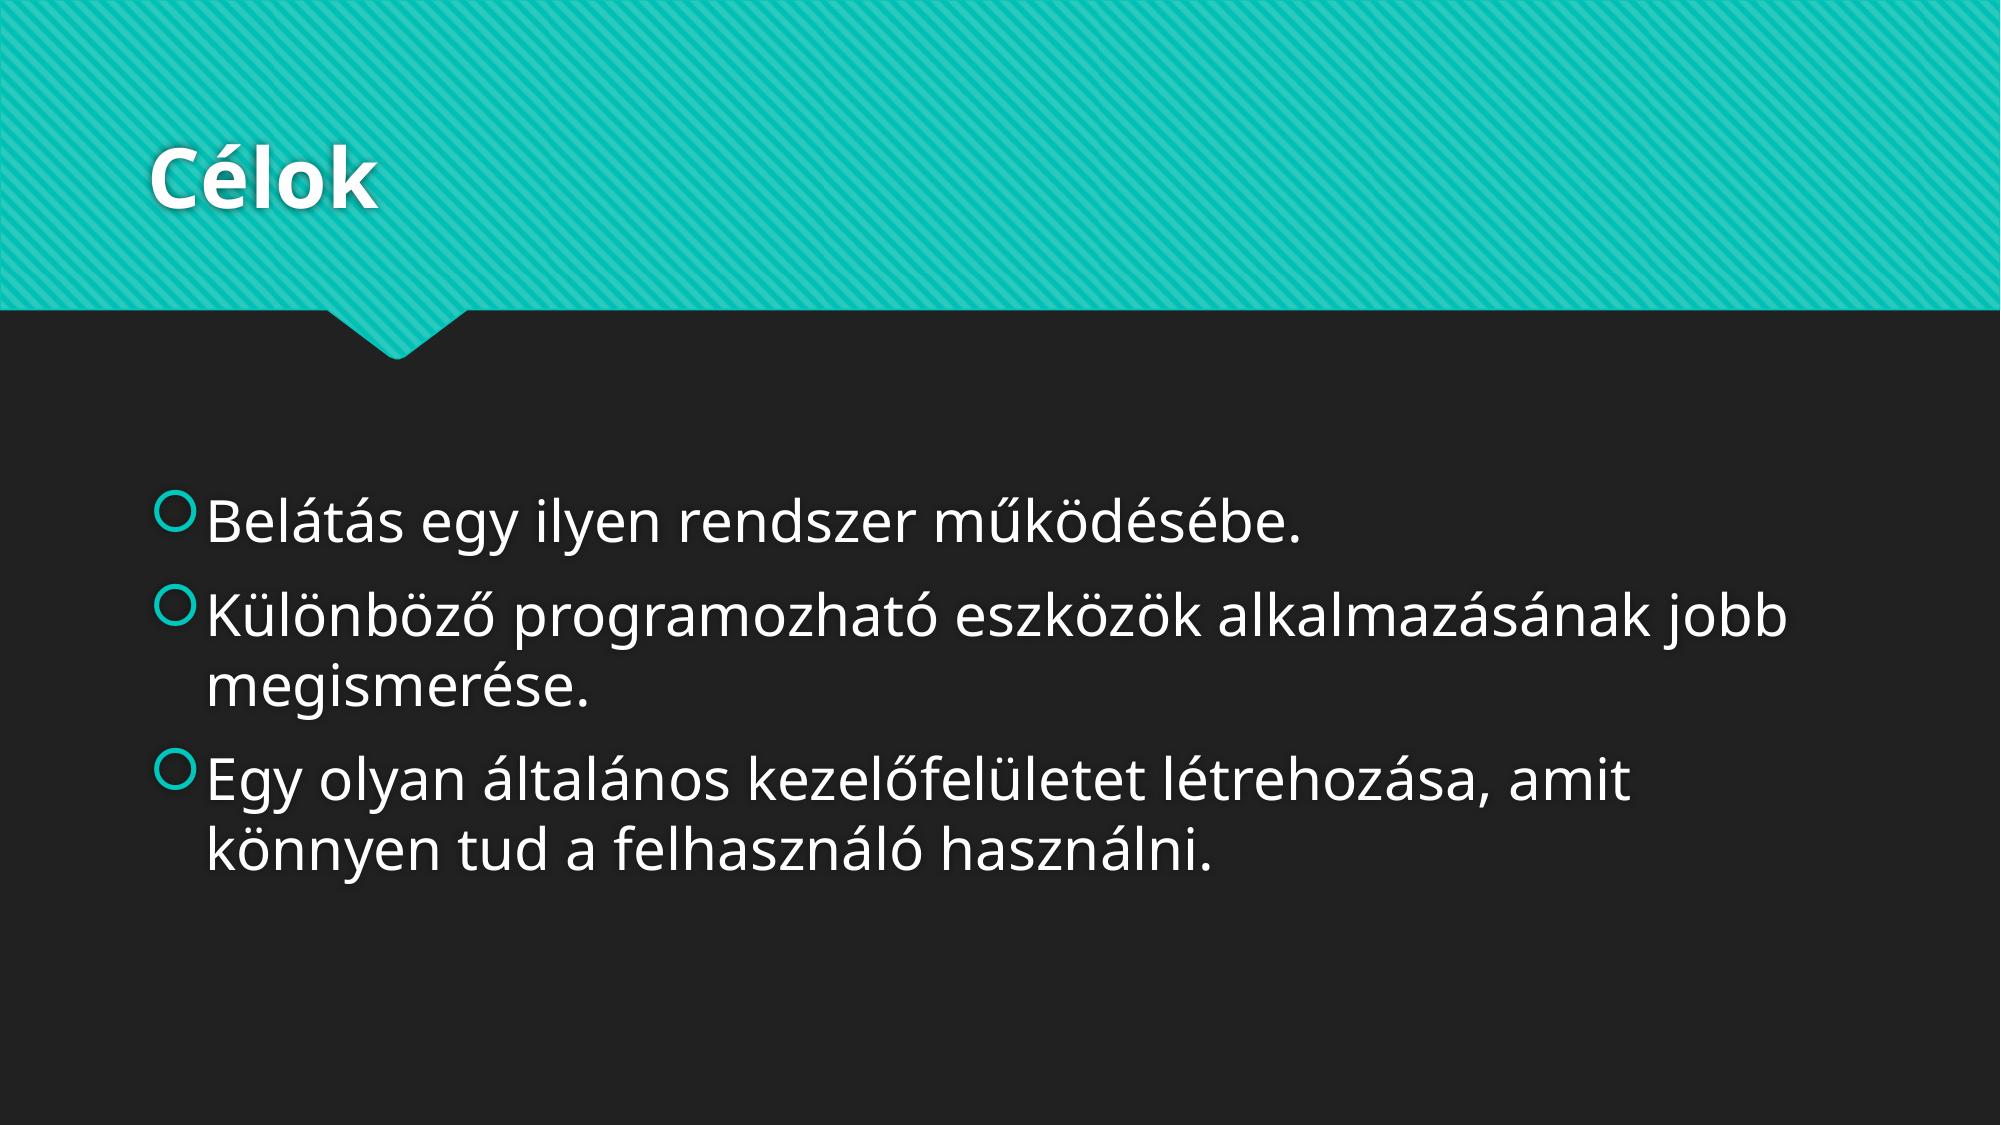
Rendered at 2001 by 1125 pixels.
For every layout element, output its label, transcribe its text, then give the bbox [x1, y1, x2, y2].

list Belátás egy ilyen rendszer működésébe. Különböző programozható eszközök alkalmazásának jobb megismerése. Egy olyan általános kezelőfelületet létrehozása, amit könnyen tud a felhasználó használni. [134, 384, 1866, 982]
title Célok [132, 73, 1868, 233]
